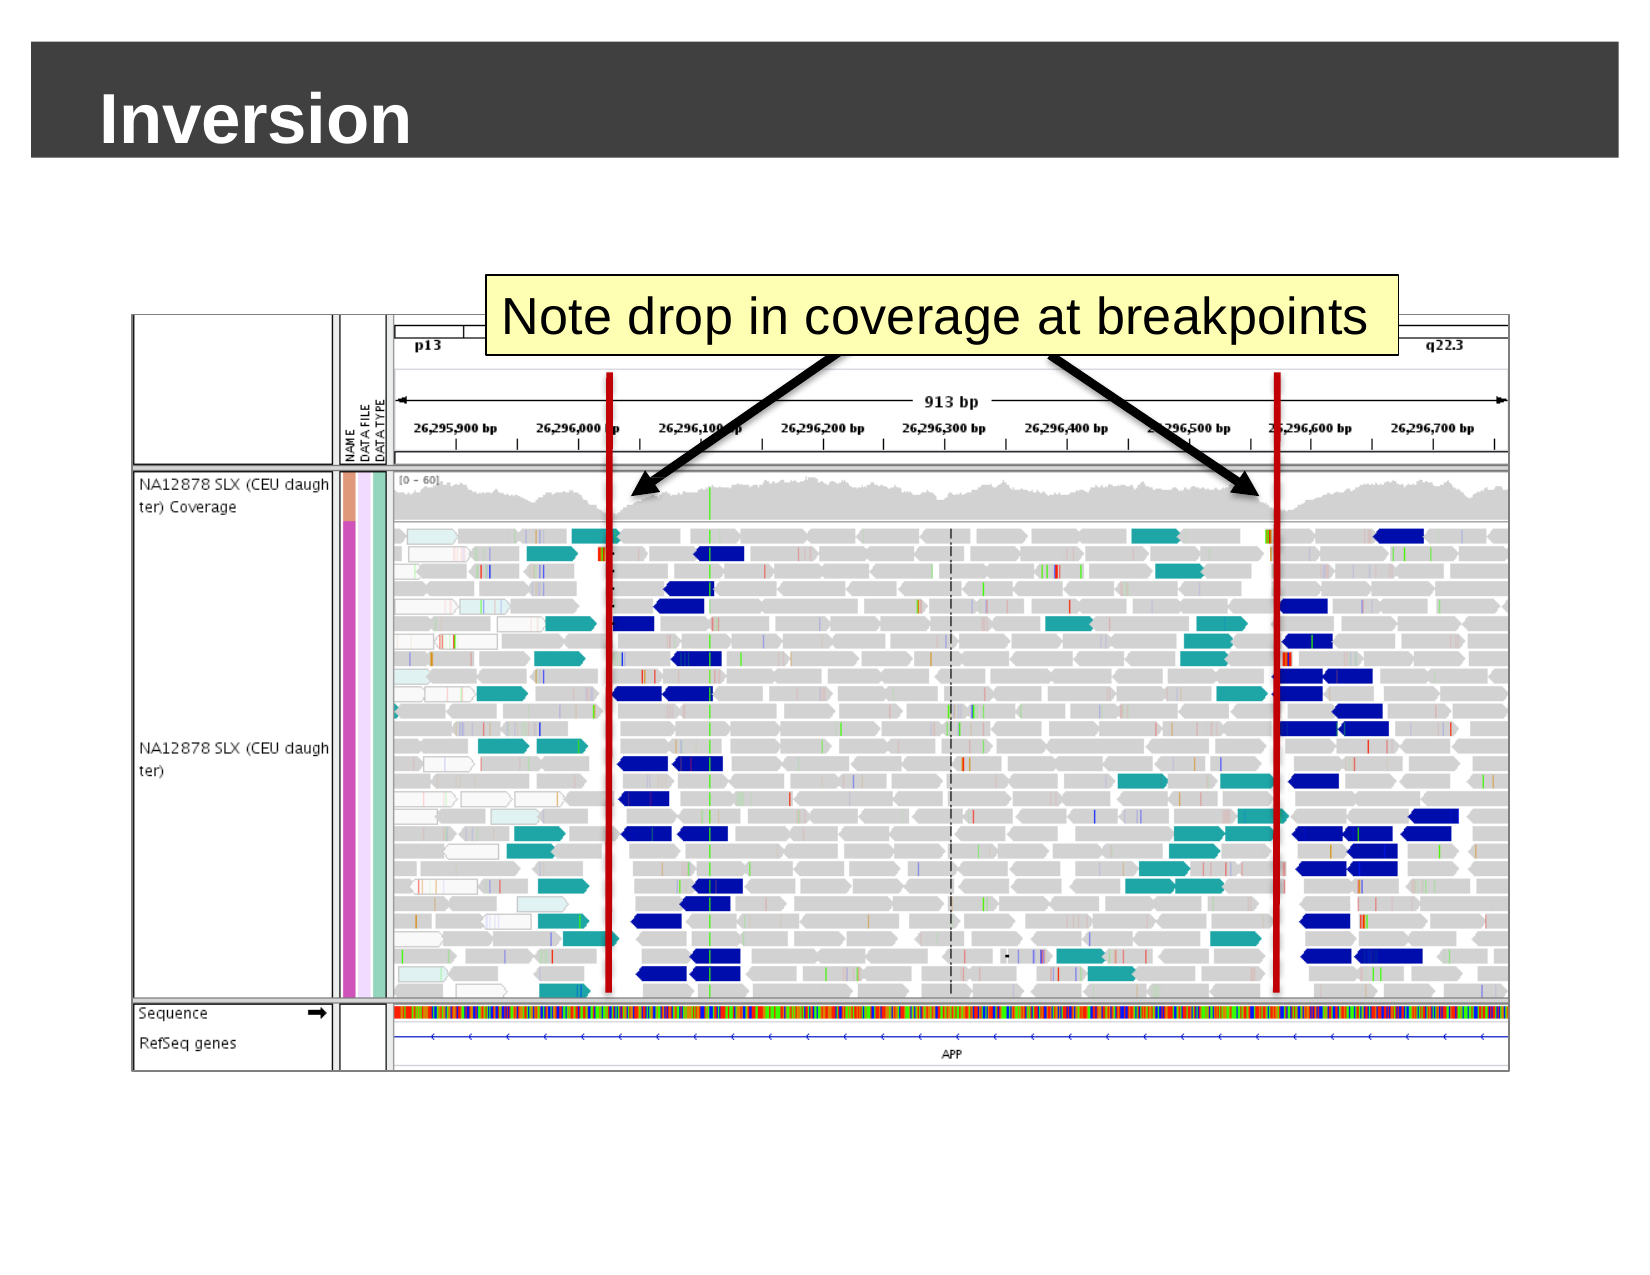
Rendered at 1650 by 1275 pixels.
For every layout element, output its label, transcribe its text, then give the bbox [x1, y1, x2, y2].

text_box [630, 355, 843, 497]
text_box [1039, 355, 1294, 535]
text_box [597, 367, 621, 1008]
text_box [1265, 367, 1289, 1008]
text_box [1047, 355, 1260, 497]
text_box [596, 355, 871, 535]
text_box [485, 274, 1399, 355]
text_box Inversion [31, 41, 1619, 158]
text_box [131, 314, 1510, 1071]
text_box Note drop in coverage at breakpoints [499, 279, 1374, 345]
